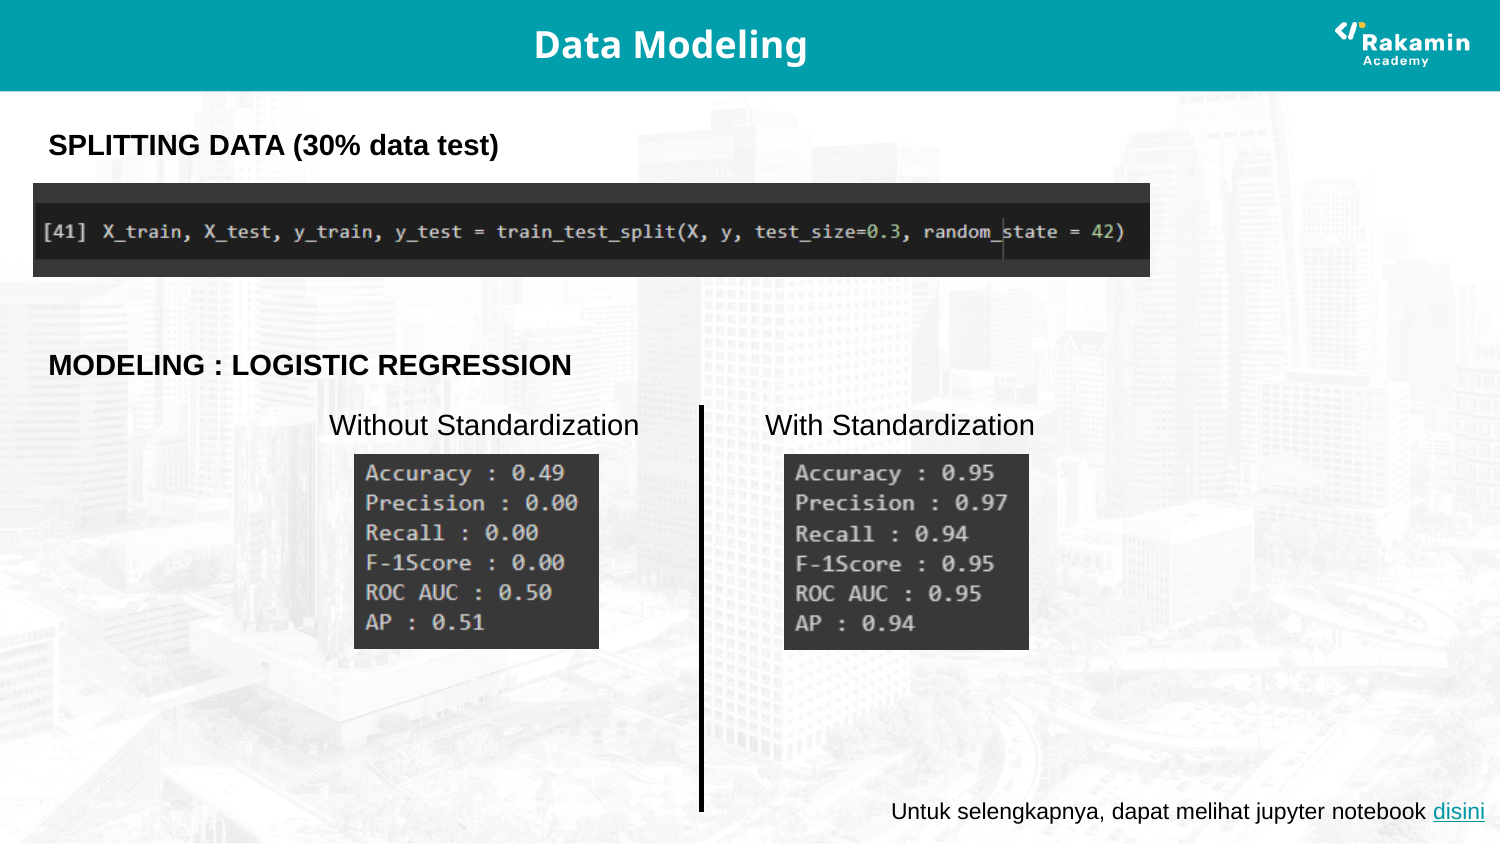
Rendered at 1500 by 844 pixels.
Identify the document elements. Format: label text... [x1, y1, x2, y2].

picture [0, 0, 1500, 844]
text_box With Standardization [574, 398, 1226, 449]
text_box MODELING : LOGISTIC REGRESSION [33, 338, 702, 389]
text_box Without Standardization [158, 398, 574, 449]
title Data Modeling [0, 6, 1342, 92]
text_box SPLITTING DATA (30% data test) [33, 118, 1150, 169]
text_box Untuk selengkapnya, dapat melihat jupyter notebook disini [763, 782, 1500, 838]
